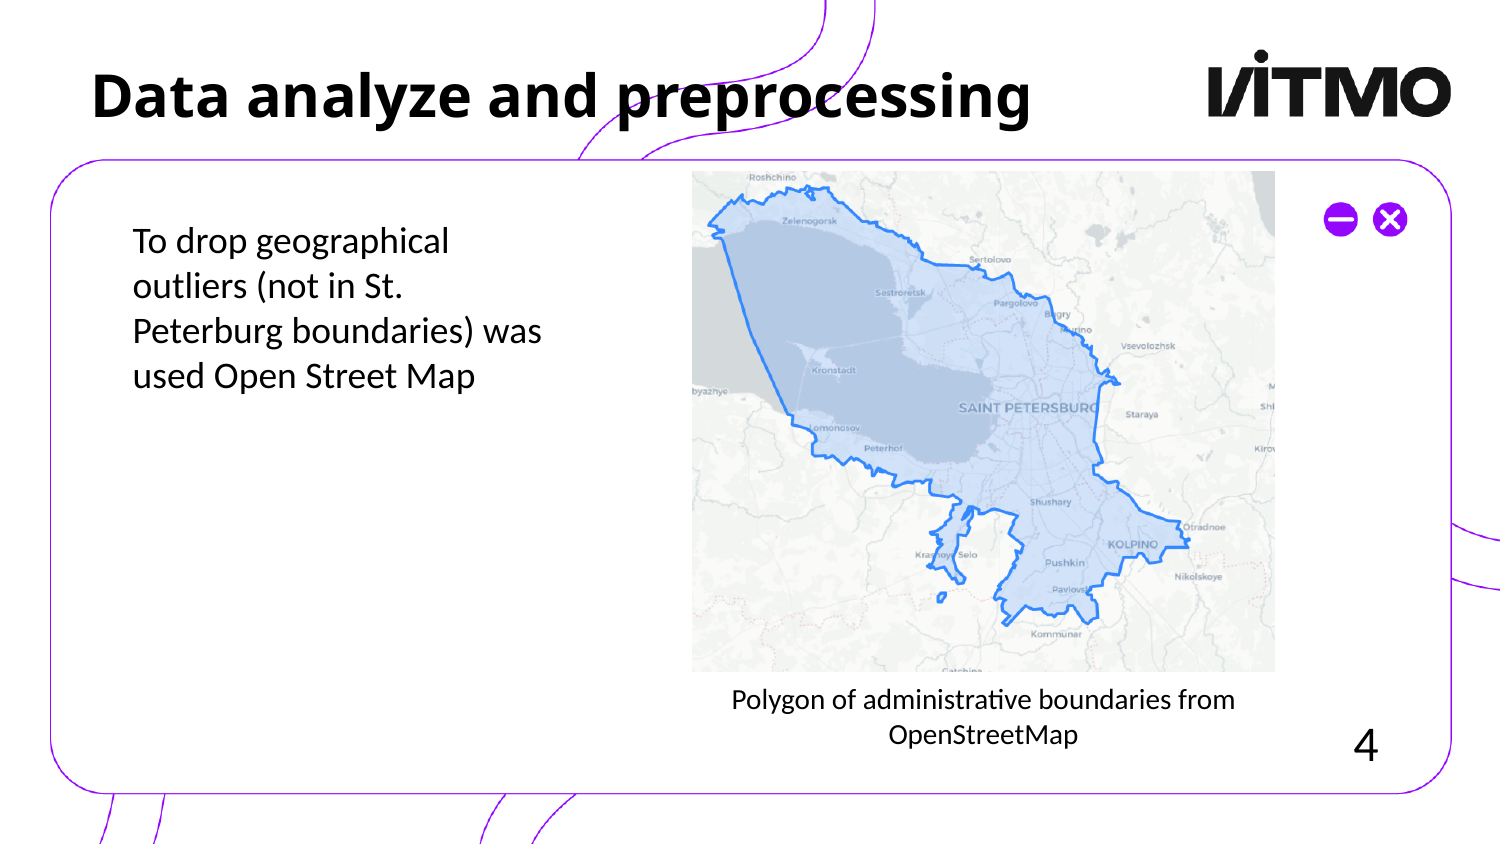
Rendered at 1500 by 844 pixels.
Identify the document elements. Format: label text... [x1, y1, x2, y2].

text_box To drop geographical outliers (not in St. Peterburg boundaries) was used Open Street Map [117, 208, 561, 403]
picture [0, 0, 1500, 844]
text_box 4 [1338, 703, 1394, 779]
text_box Polygon of administrative boundaries from OpenStreetMap [675, 673, 1292, 758]
title Data analyze and preprocessing [75, 50, 1195, 137]
